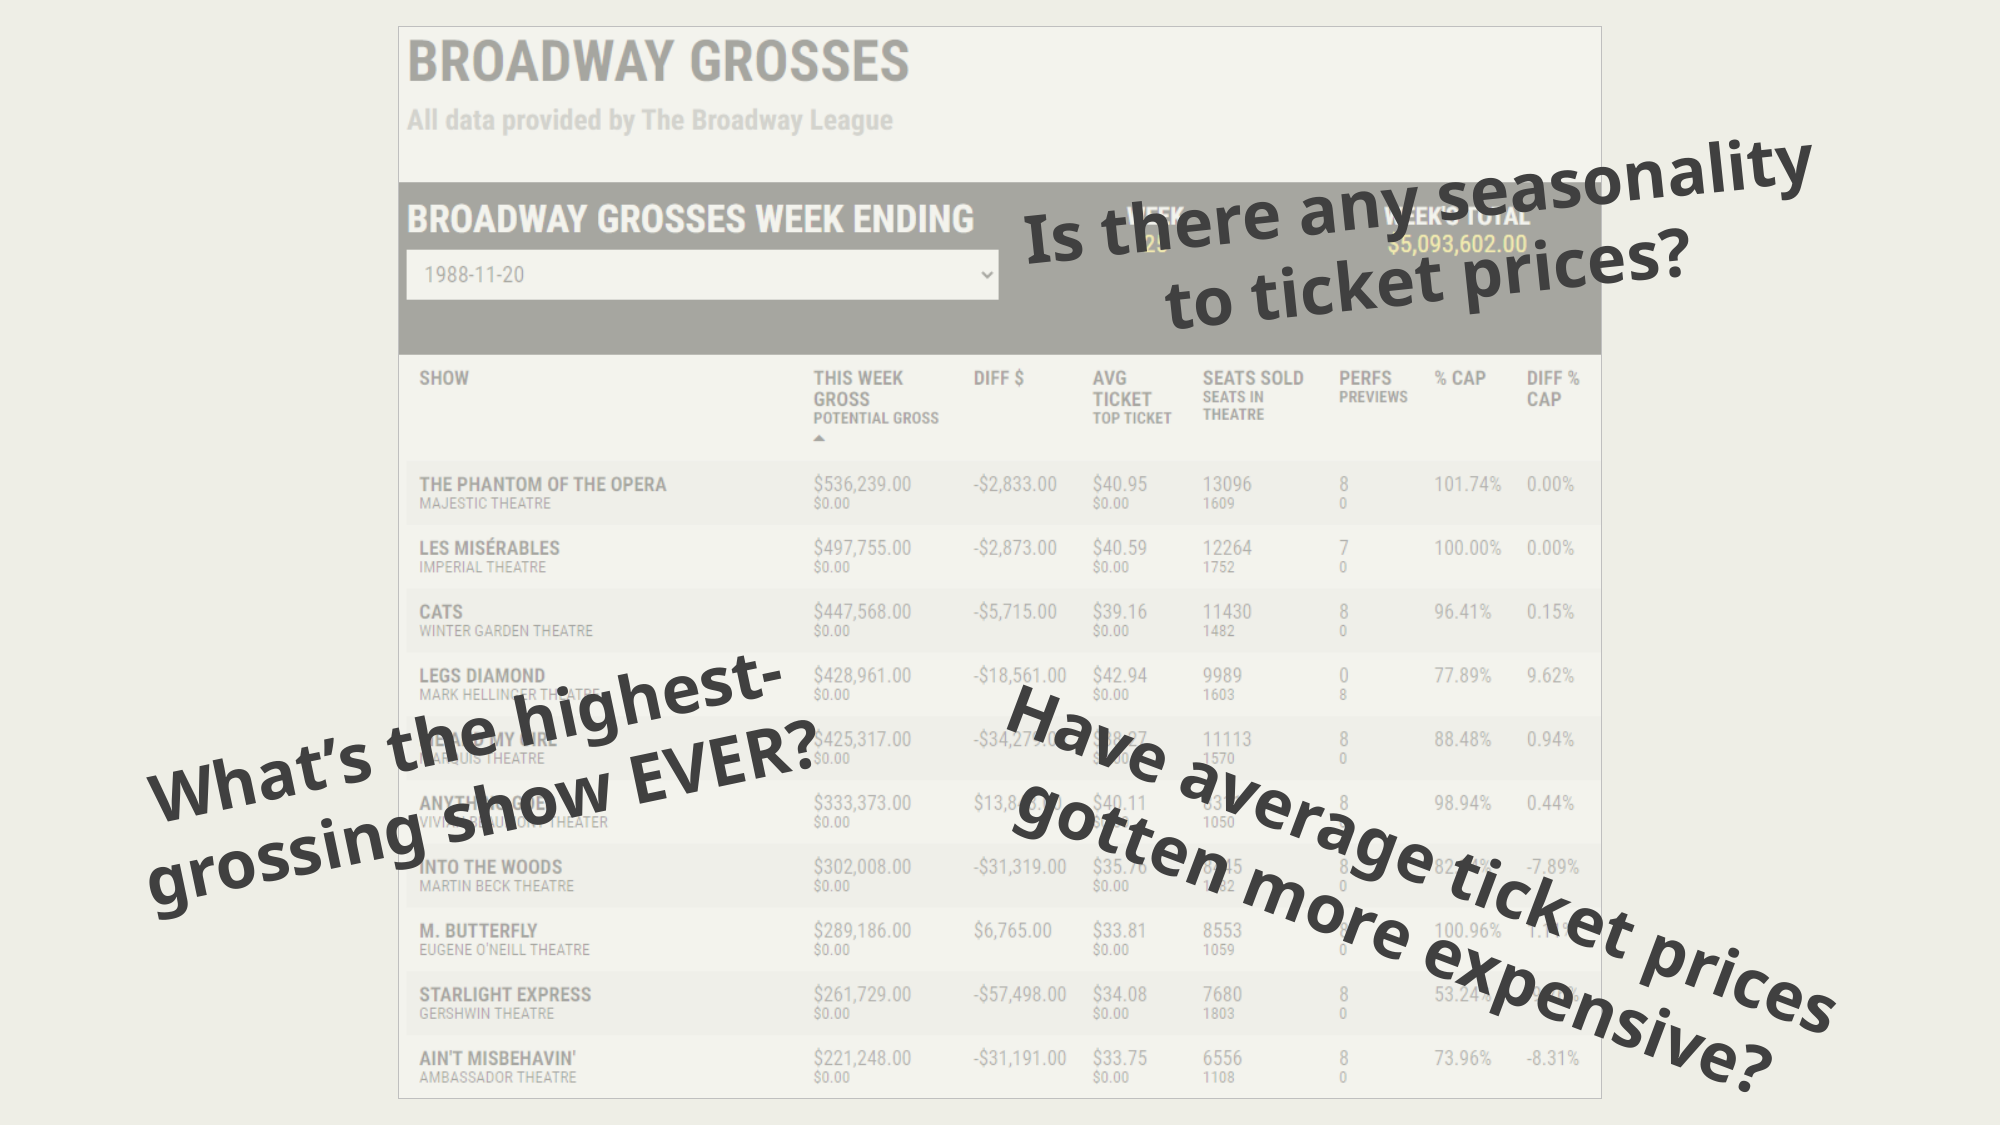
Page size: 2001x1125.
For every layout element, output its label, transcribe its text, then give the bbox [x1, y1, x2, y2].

text_box Is there any seasonality to ticket prices? [1602, 102, 1866, 305]
text_box What’s the highest-grossing show EVER? [29, 697, 398, 947]
text_box Have average ticket prices gotten more expensive? [1602, 873, 1888, 1125]
picture [398, 26, 1602, 1099]
